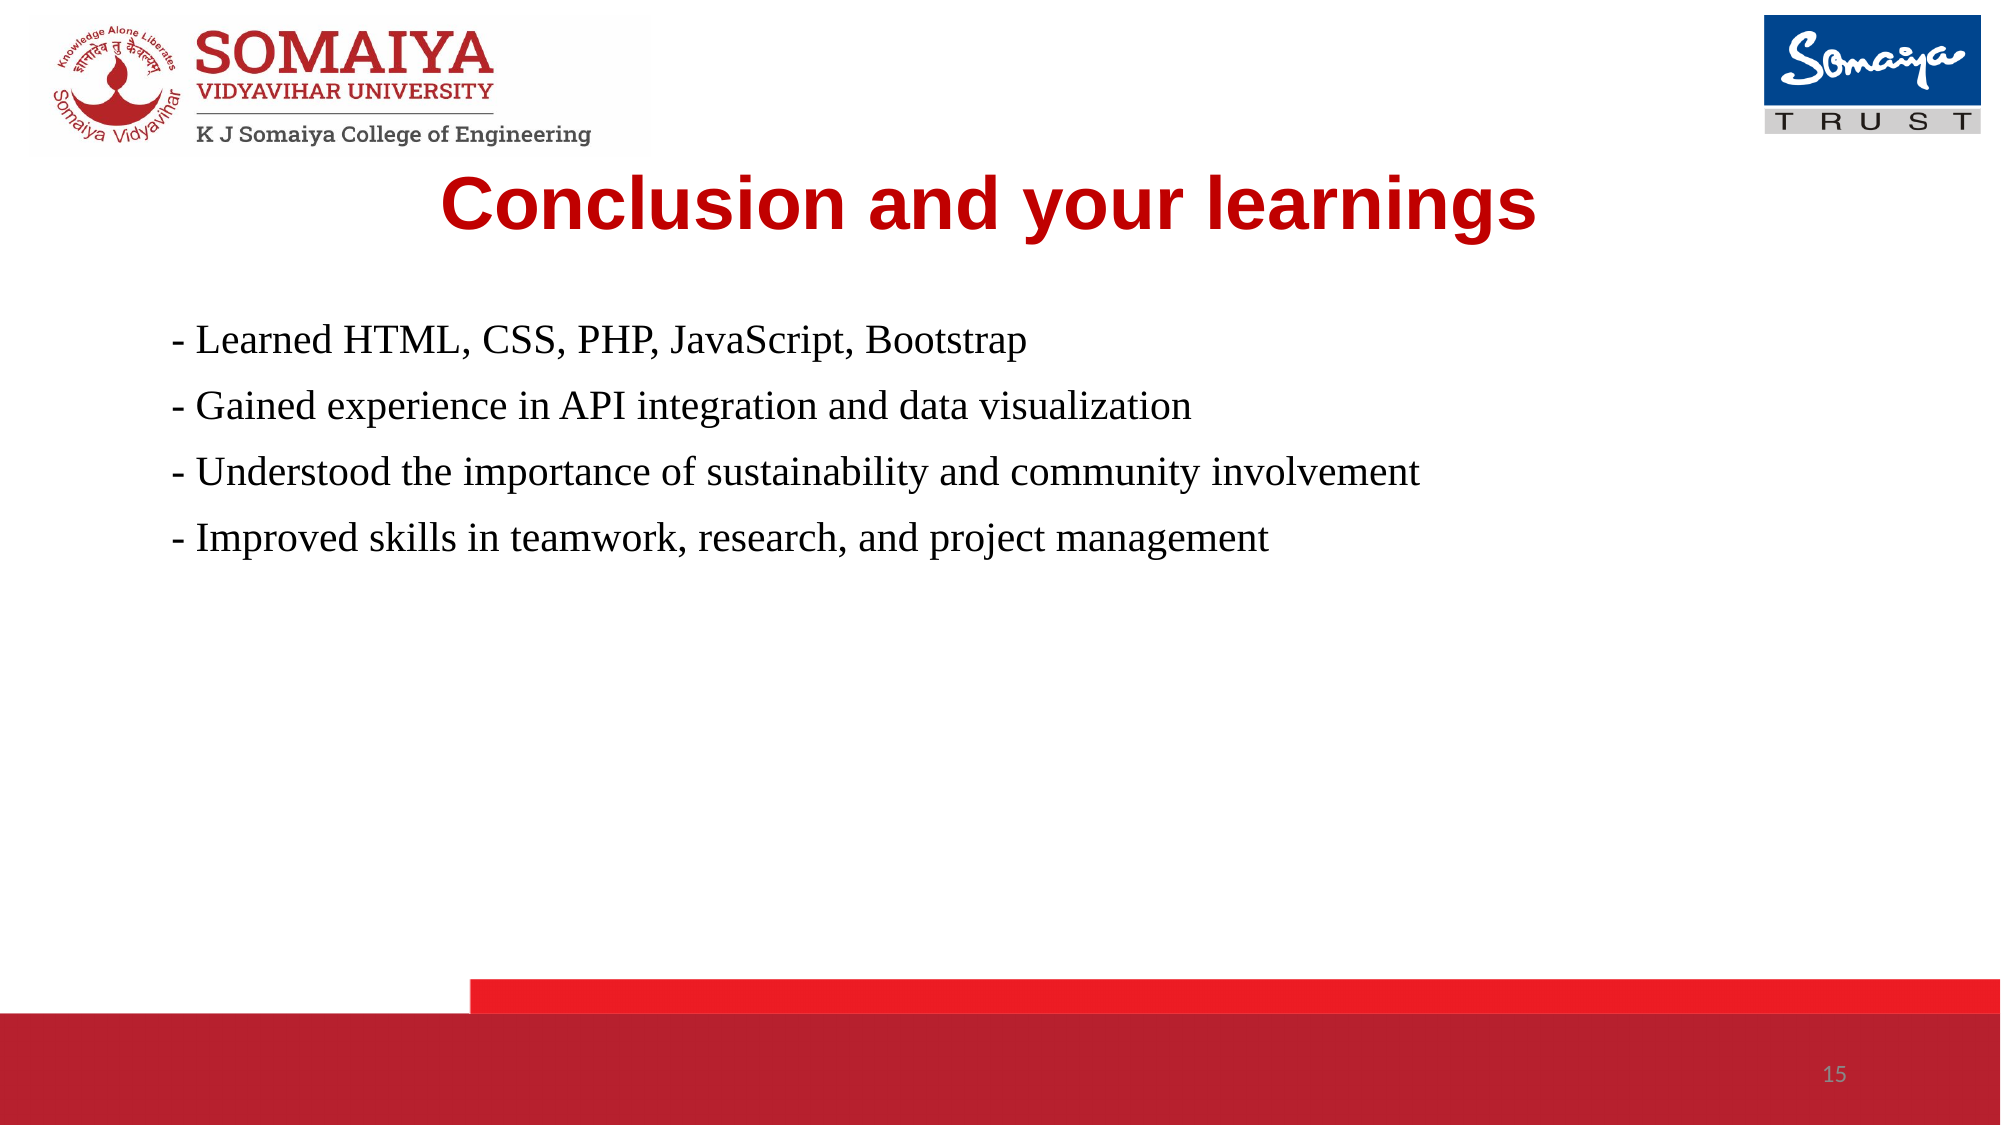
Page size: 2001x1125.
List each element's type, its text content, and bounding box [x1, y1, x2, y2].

list - Learned HTML, CSS, PHP, JavaScript, Bootstrap - Gained experience in API integration and data visualization - Understood the importance of sustainability and community involvement - Improved skills in teamwork, research, and project management [137, 310, 1863, 1014]
slide_number 15 [1412, 1042, 1863, 1103]
picture [29, 15, 651, 157]
picture [1764, 15, 1981, 134]
title Conclusion and your learnings [137, 131, 1863, 280]
picture [0, 980, 2000, 1125]
